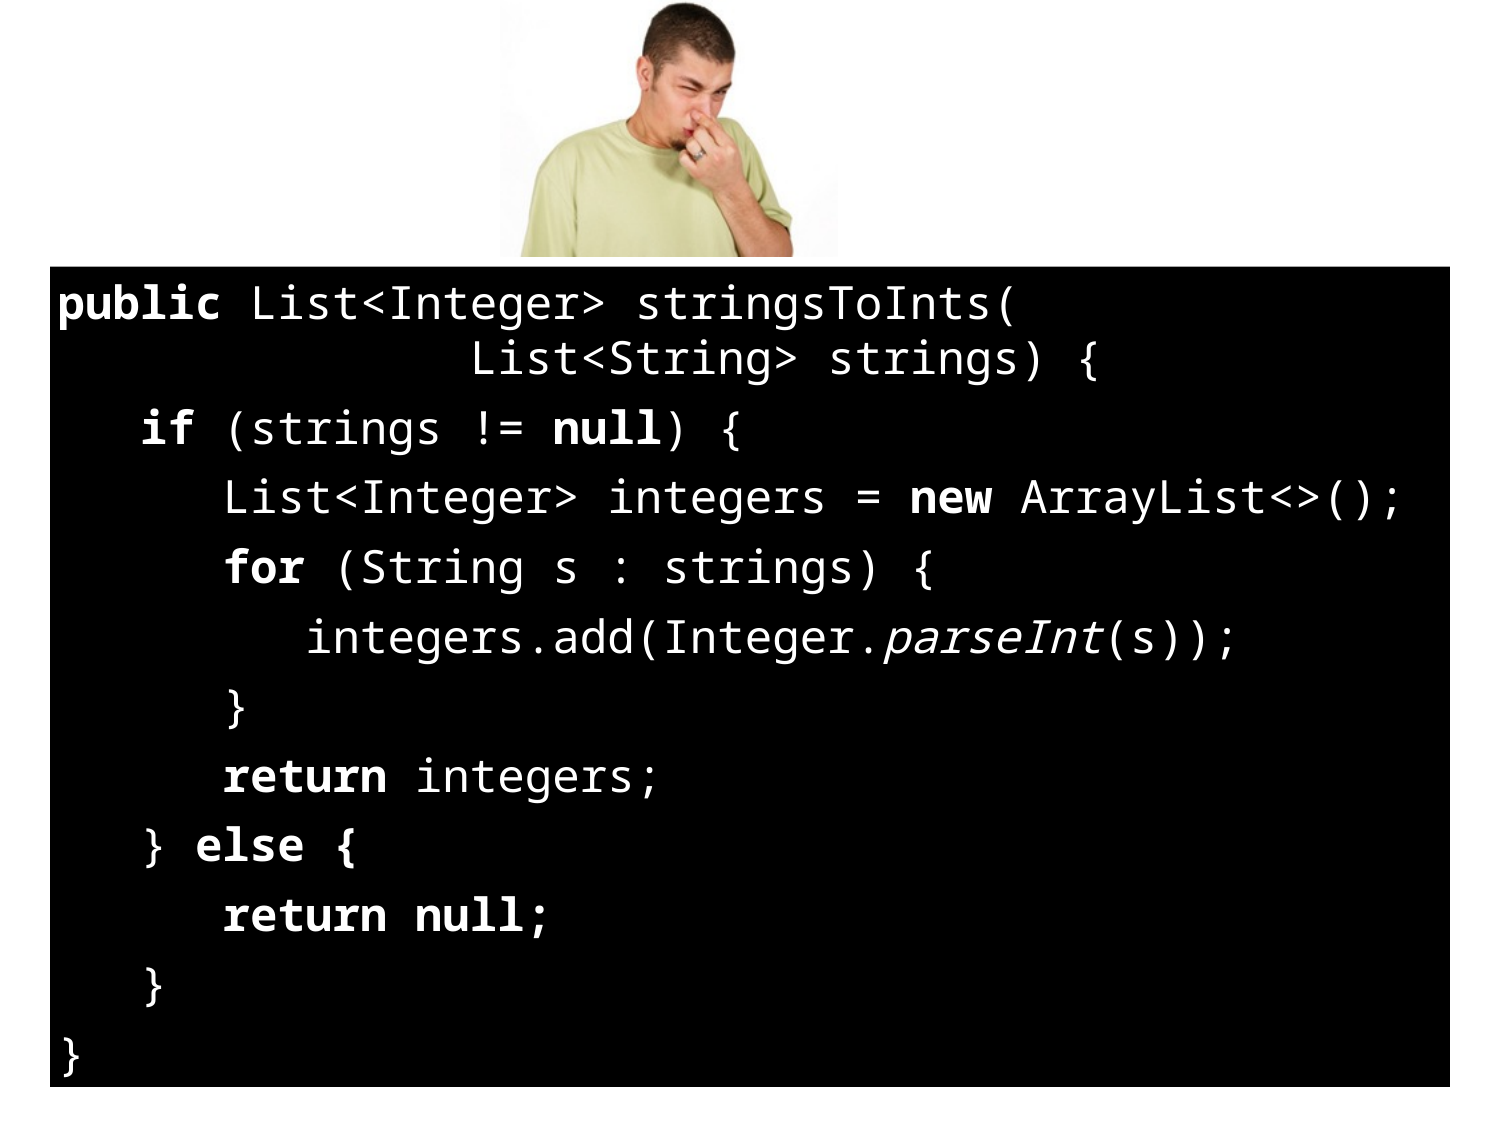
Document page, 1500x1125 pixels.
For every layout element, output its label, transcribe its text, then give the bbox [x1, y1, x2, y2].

text_box public List<Integer> stringsToInts( List<String> strings) { if (strings != null) { List<Integer> integers = new ArrayList<>(); for (String s : strings) { integers.add(Integer.parseInt(s)); } return integers; } else { return null; } } [50, 266, 1450, 1087]
picture [499, 0, 838, 257]
